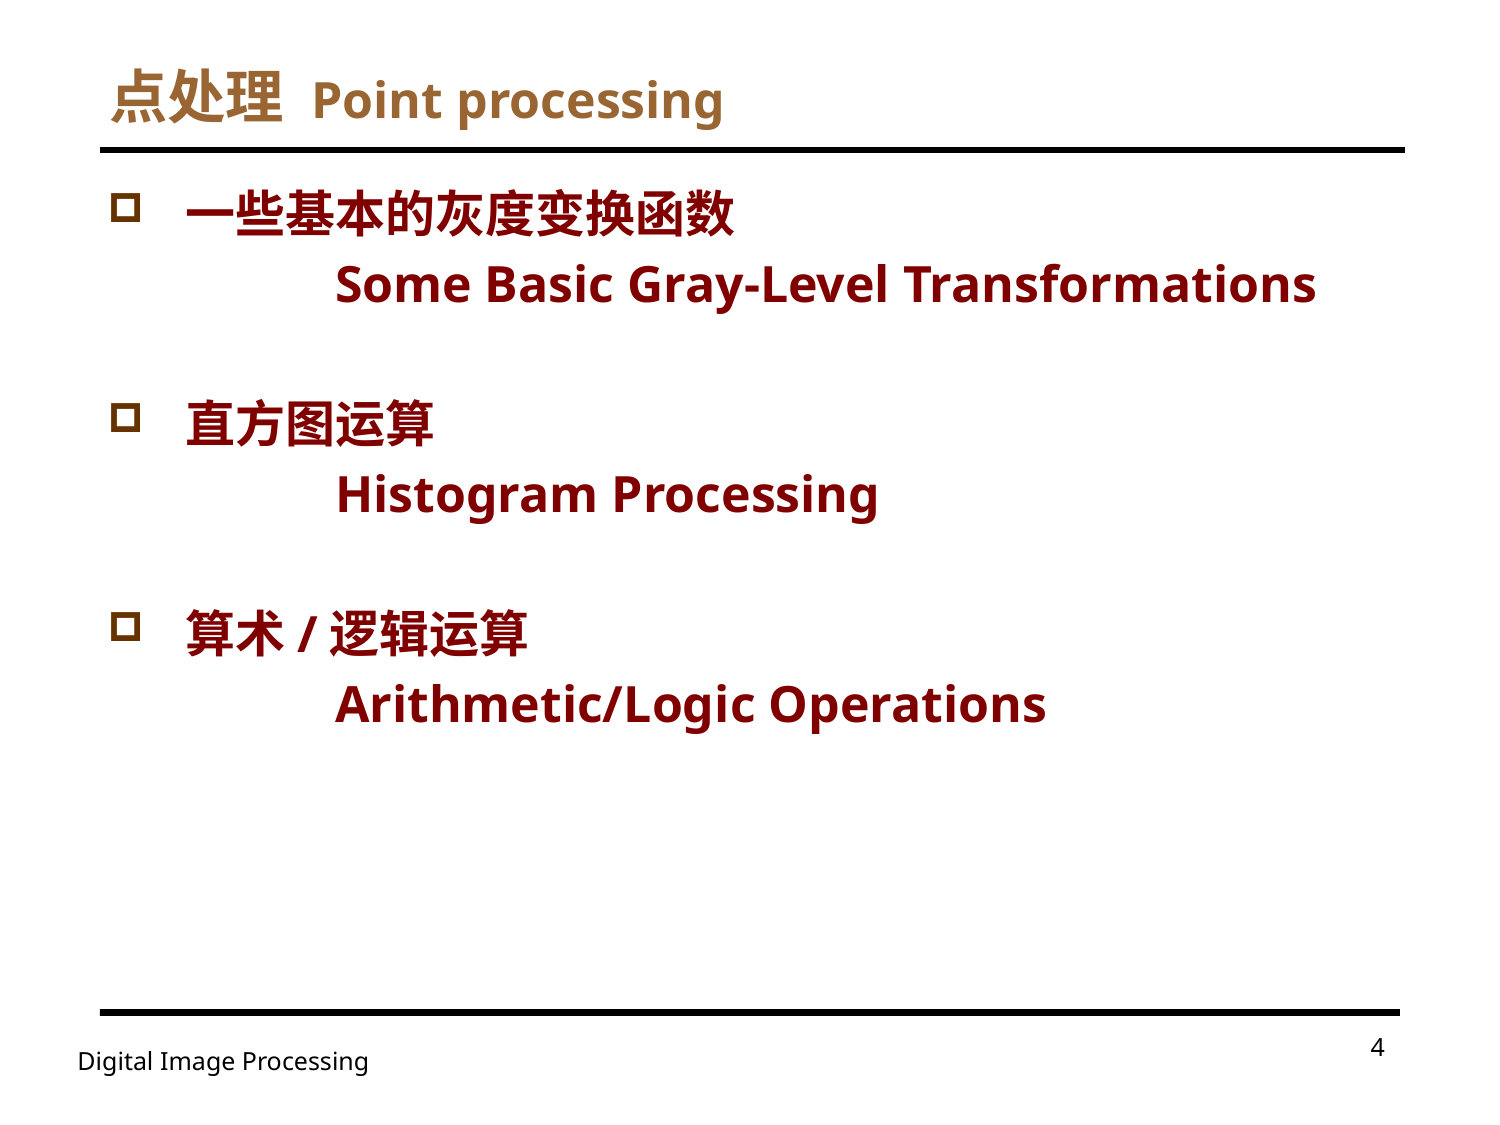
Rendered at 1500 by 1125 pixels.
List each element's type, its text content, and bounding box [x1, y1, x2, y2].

slide_number 4 [1074, 1024, 1400, 1103]
slide_number Digital Image Processing [62, 1037, 488, 1116]
title 点处理 Point processing [94, 50, 1407, 138]
list 一些基本的灰度变换函数 Some Basic Gray-Level Transformations 直方图运算 Histogram Processing 算术/逻辑运算 Arithmetic/Logic Operations [92, 174, 1438, 988]
